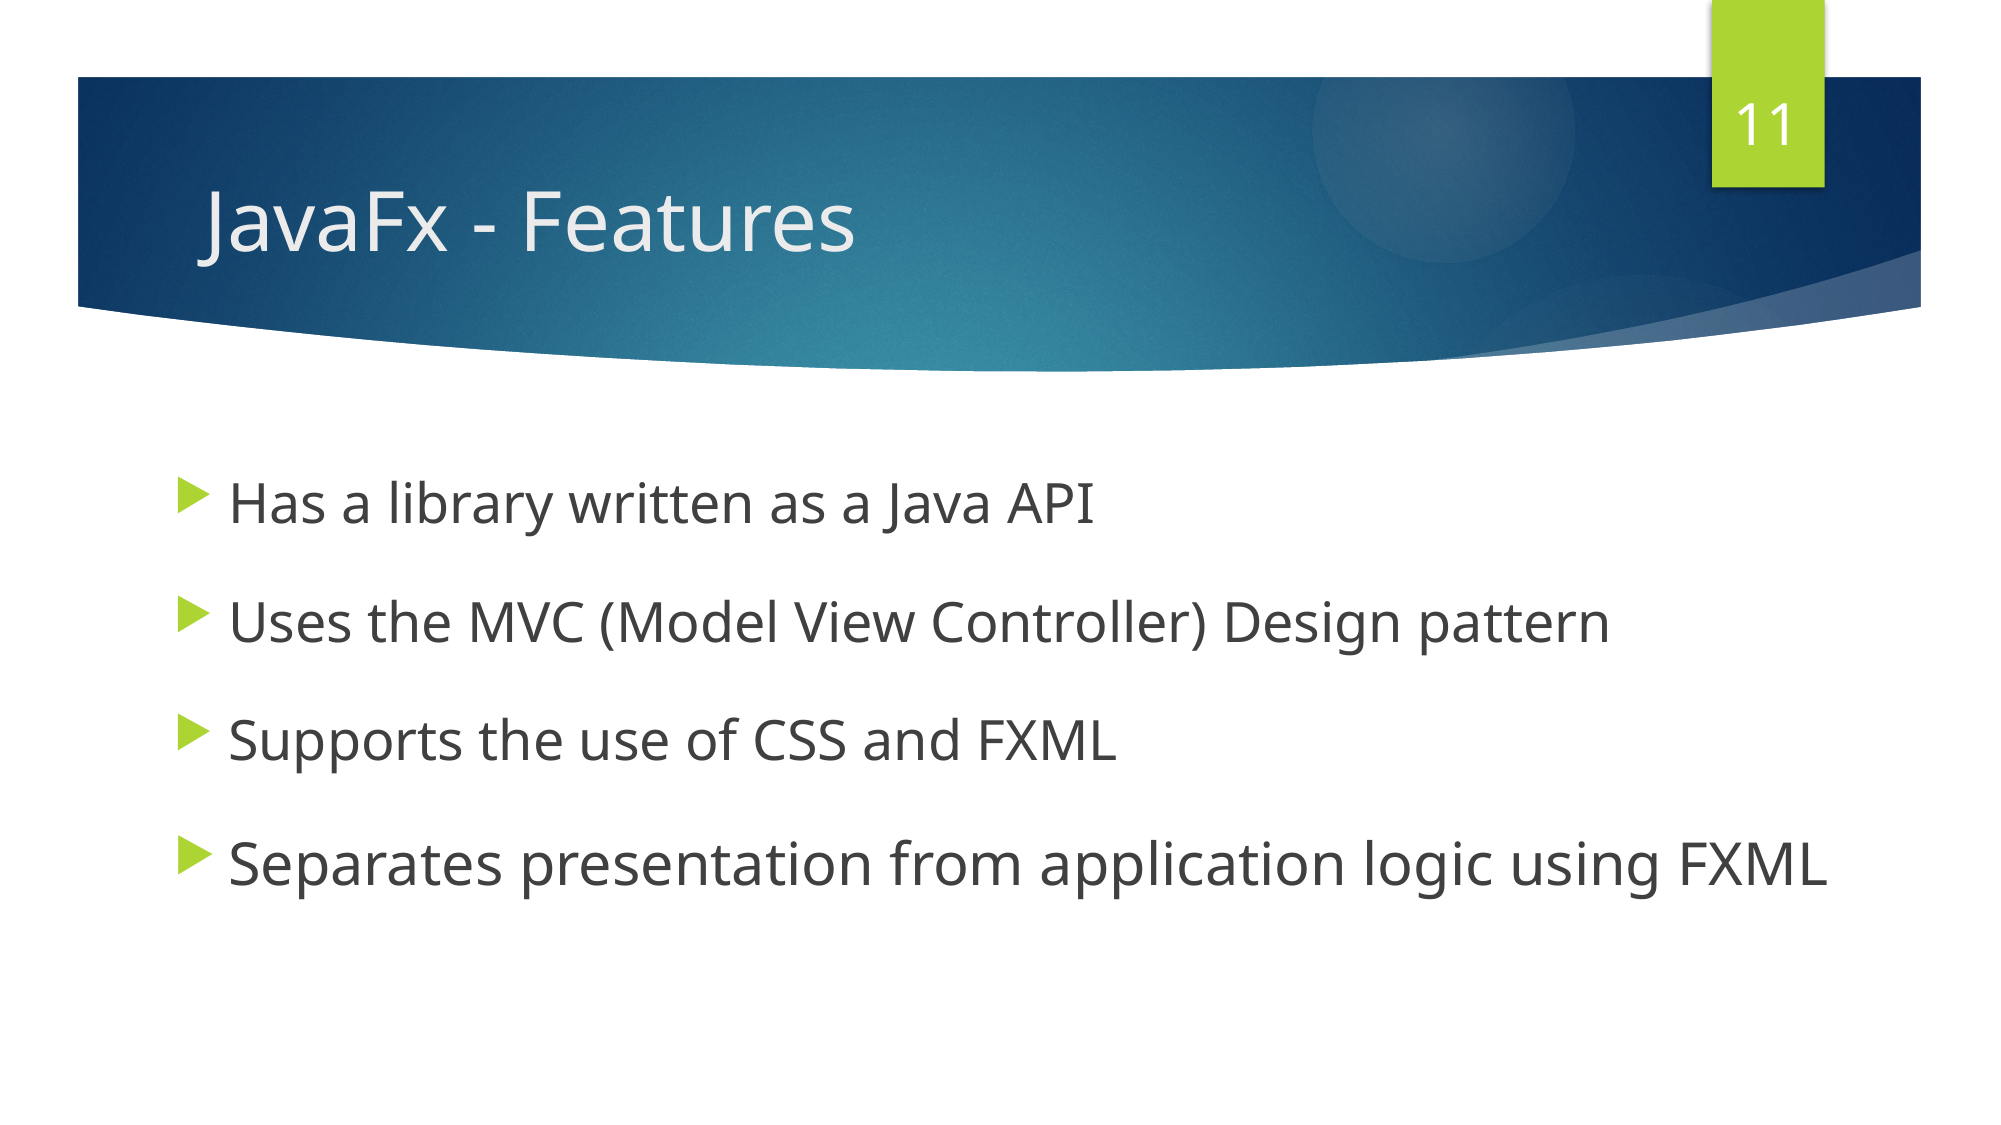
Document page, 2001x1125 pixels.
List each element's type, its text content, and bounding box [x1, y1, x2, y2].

list Has a library written as a Java API Uses the MVC (Model View Controller) Design pattern Supports the use of CSS and FXML Separates presentation from application logic using FXML [159, 427, 1864, 988]
title JavaFx - Features [189, 159, 1627, 276]
slide_number 11 [1698, 48, 1836, 175]
